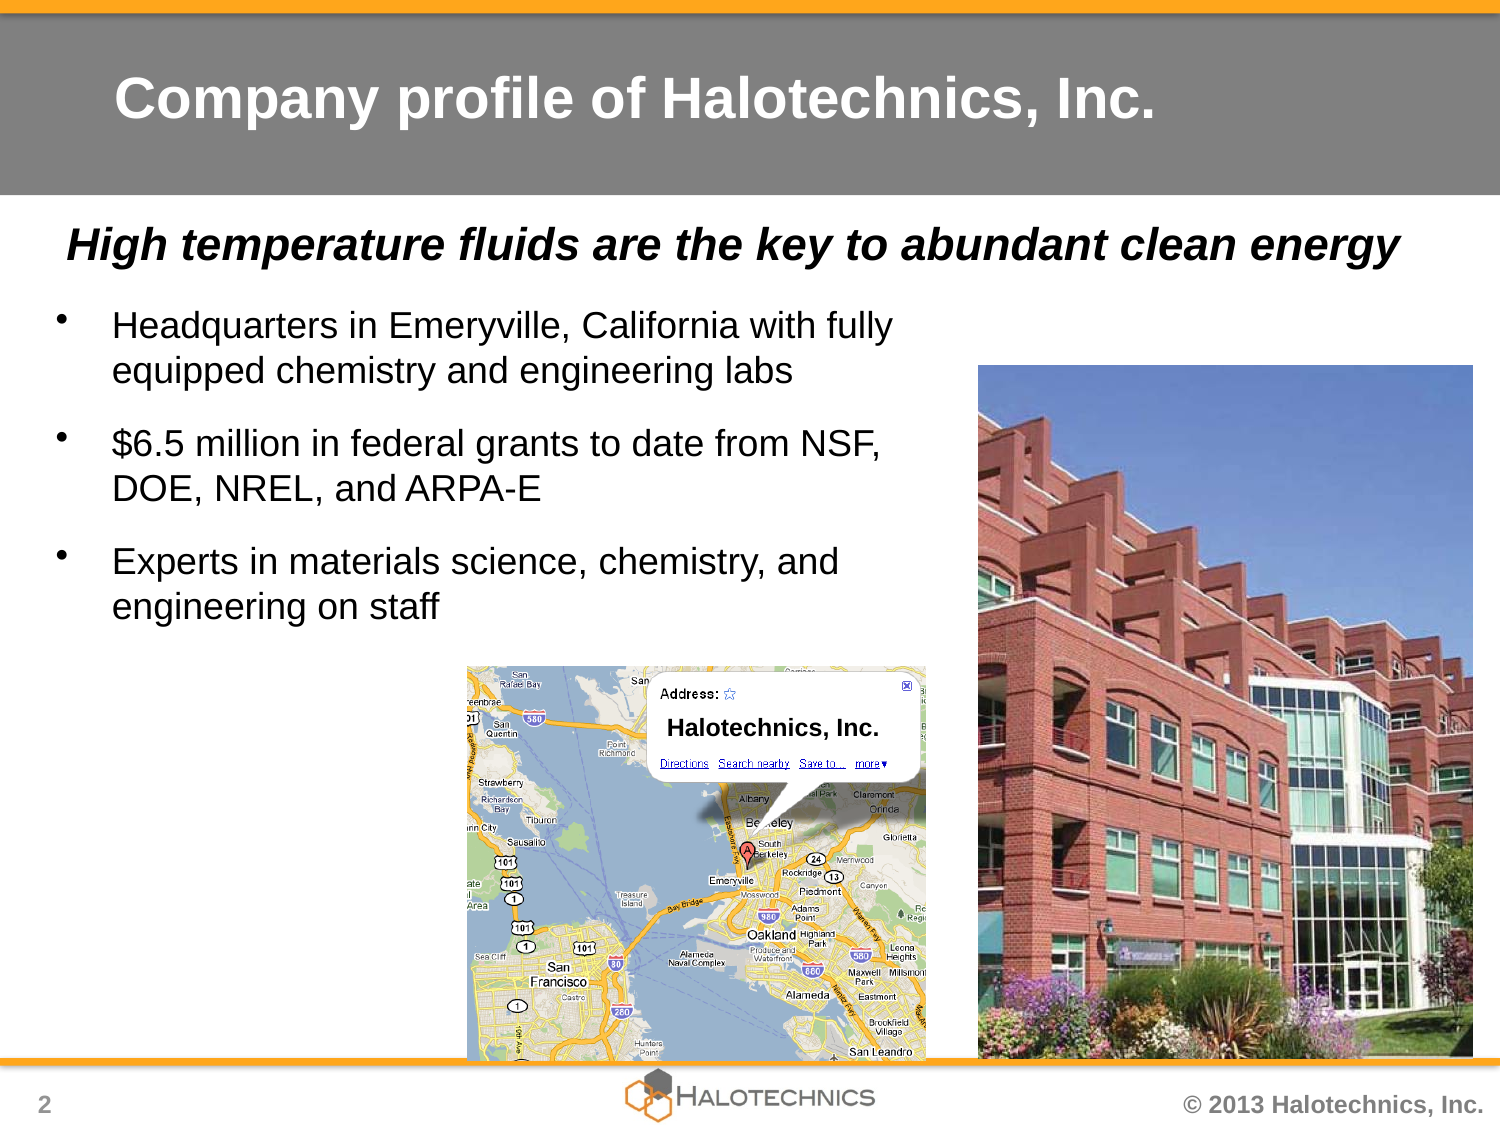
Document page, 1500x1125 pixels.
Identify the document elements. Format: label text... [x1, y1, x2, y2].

list Headquarters in Emeryville, California with fully equipped chemistry and engineering labs $6.5 million in federal grants to date from NSF, DOE, NREL, and ARPA-E Experts in materials science, chemistry, and engineering on staff [40, 220, 979, 691]
picture [978, 364, 1473, 1060]
picture [622, 1066, 878, 1125]
title Company profile of Halotechnics, Inc. [99, 0, 1450, 193]
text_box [467, 666, 927, 1061]
text_box High temperature fluids are the key to abundant clean energy [51, 206, 1425, 277]
